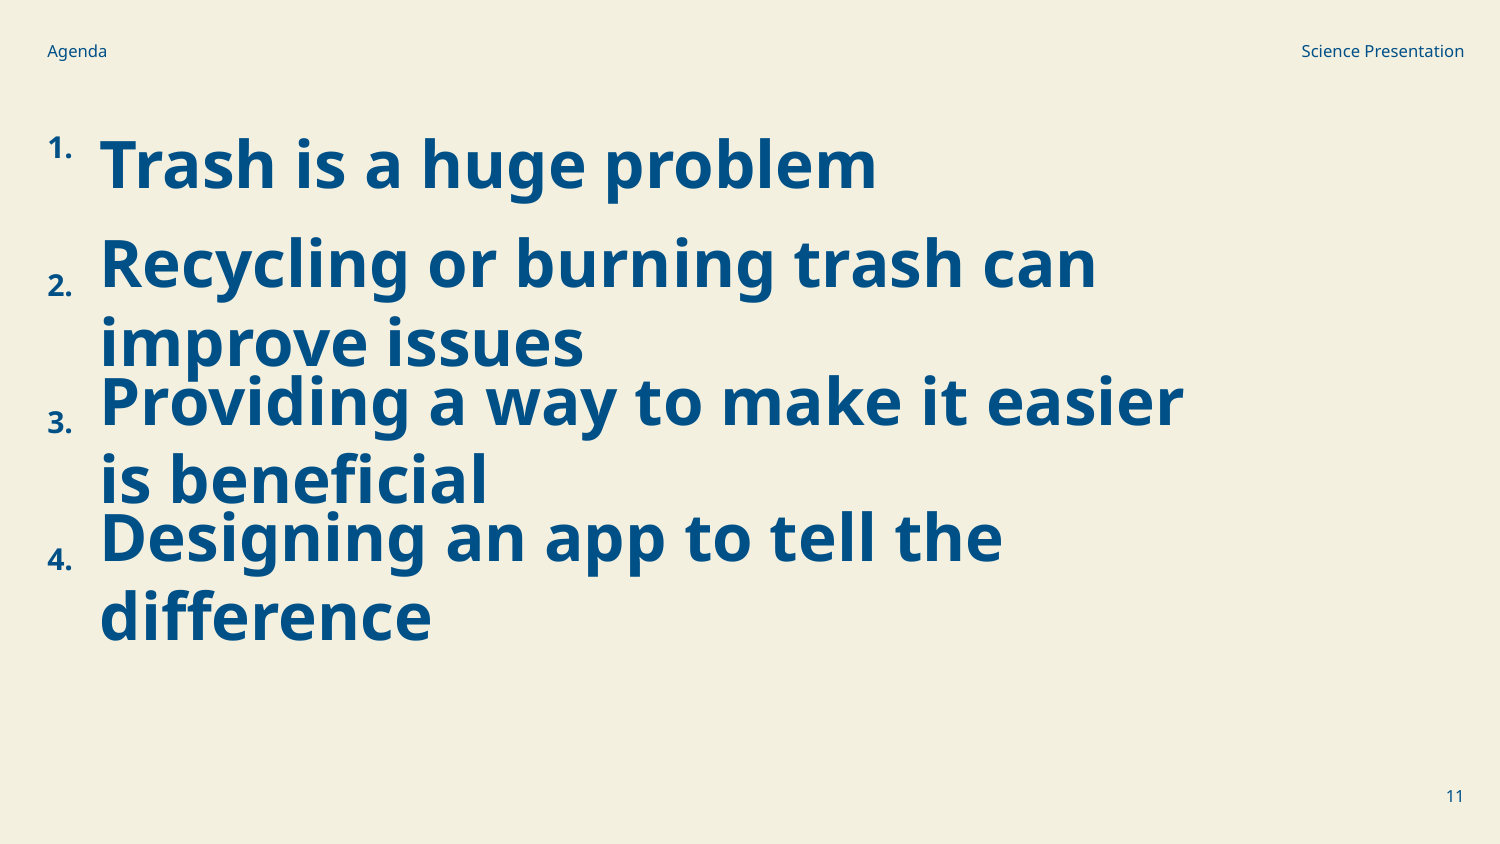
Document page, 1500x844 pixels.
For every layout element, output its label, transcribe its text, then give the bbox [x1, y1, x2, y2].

list Science Presentation [1162, 32, 1480, 67]
text_box Trash is a huge problem [84, 122, 1241, 204]
slide_number ‹#› [1389, 764, 1480, 830]
text_box 1. [32, 122, 97, 180]
text_box Providing a way to make it easier is beneficial [84, 397, 1241, 479]
text_box Recycling or burning trash can improve issues [84, 259, 1241, 341]
list Agenda [32, 32, 338, 67]
text_box 2. [32, 259, 97, 318]
text_box 3. [32, 397, 97, 455]
text_box Designing an app to tell the difference [84, 534, 1241, 616]
text_box 4. [32, 534, 97, 592]
